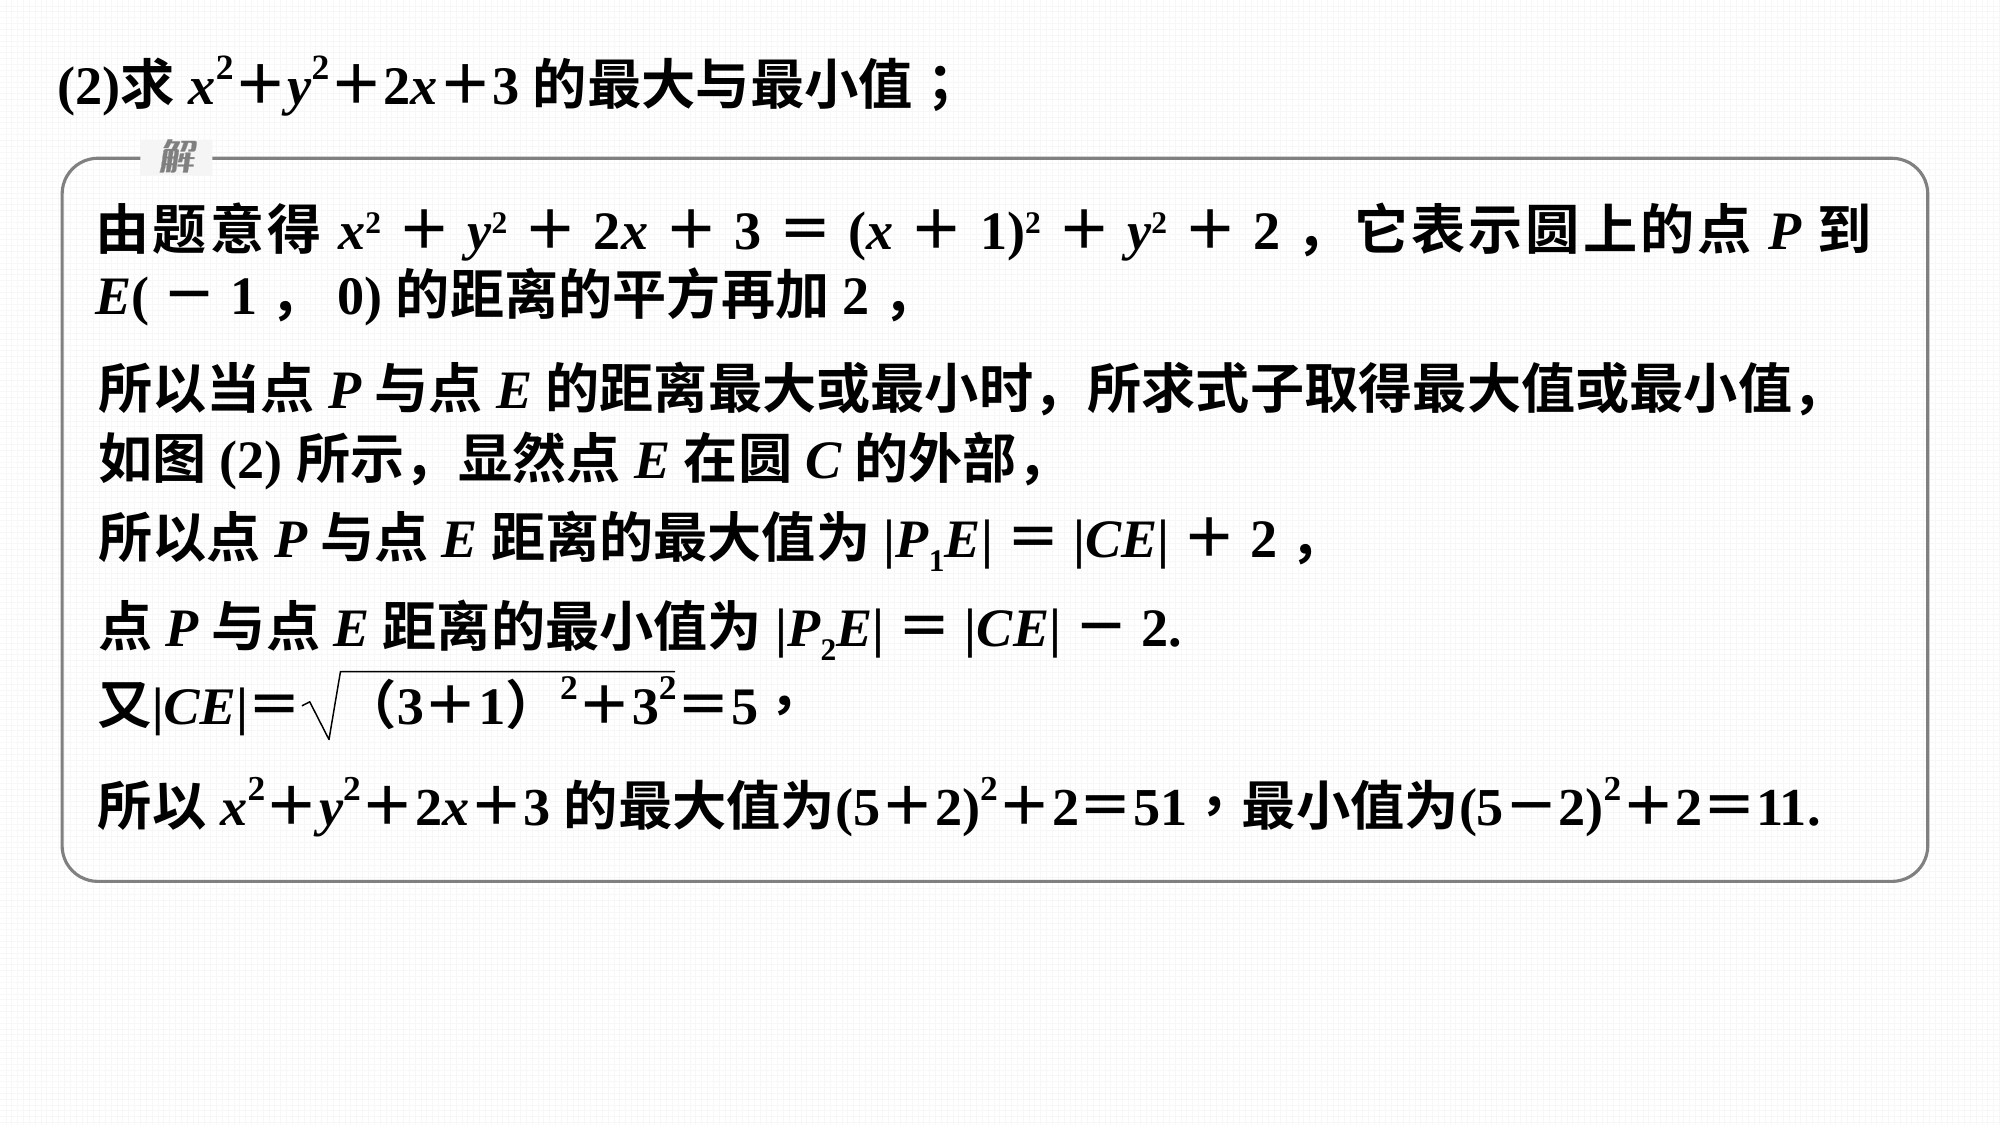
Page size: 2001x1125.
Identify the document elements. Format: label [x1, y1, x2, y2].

text_box [62, 231, 1928, 882]
text_box [57, 35, 1943, 231]
text_box [97, 656, 1983, 752]
text_box [97, 758, 1982, 855]
